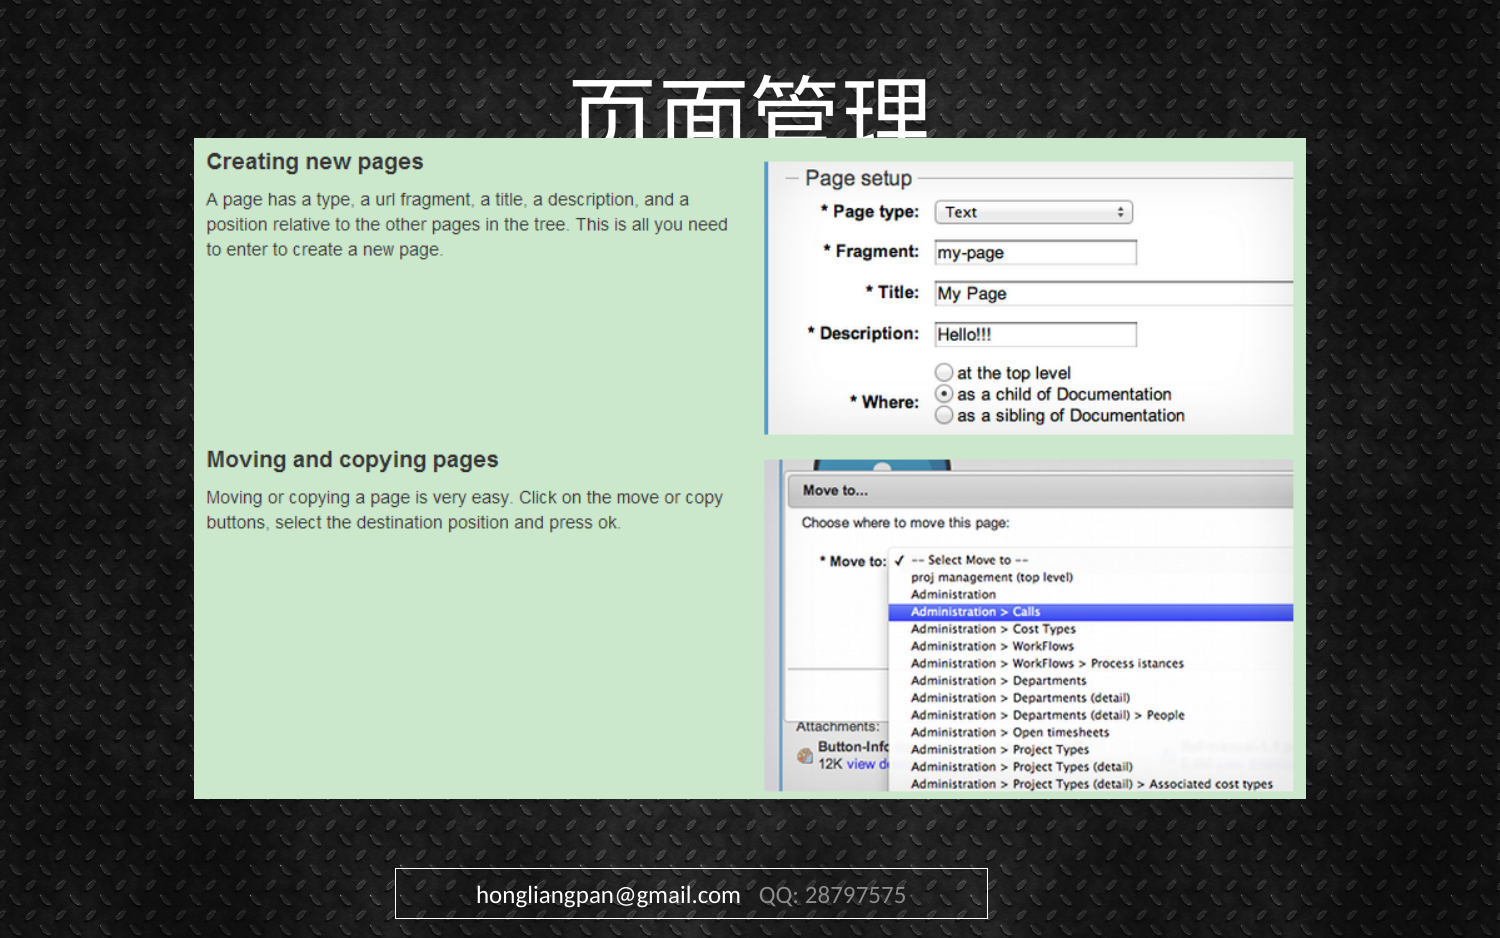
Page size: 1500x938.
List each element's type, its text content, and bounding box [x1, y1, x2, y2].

picture [0, 0, 1500, 938]
title 页面管理 [75, 37, 1425, 194]
